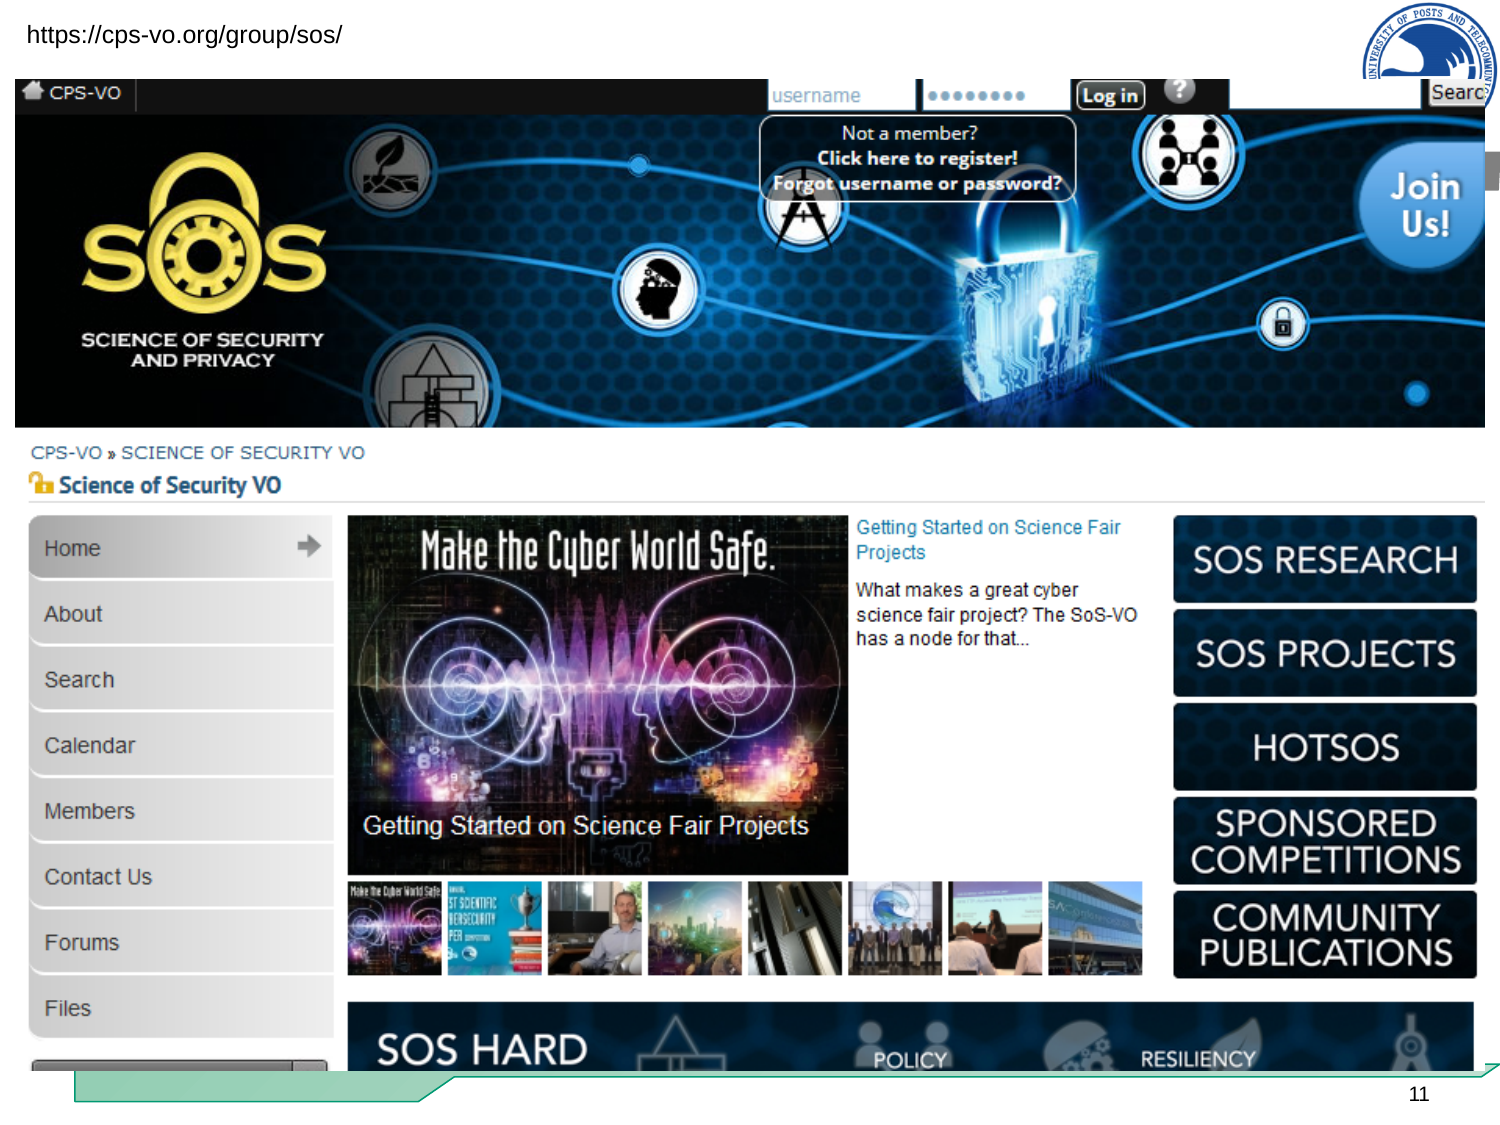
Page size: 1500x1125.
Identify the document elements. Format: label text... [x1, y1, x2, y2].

picture [15, 0, 1500, 1071]
text_box https://cps-vo.org/group/sos/ [11, 11, 359, 56]
